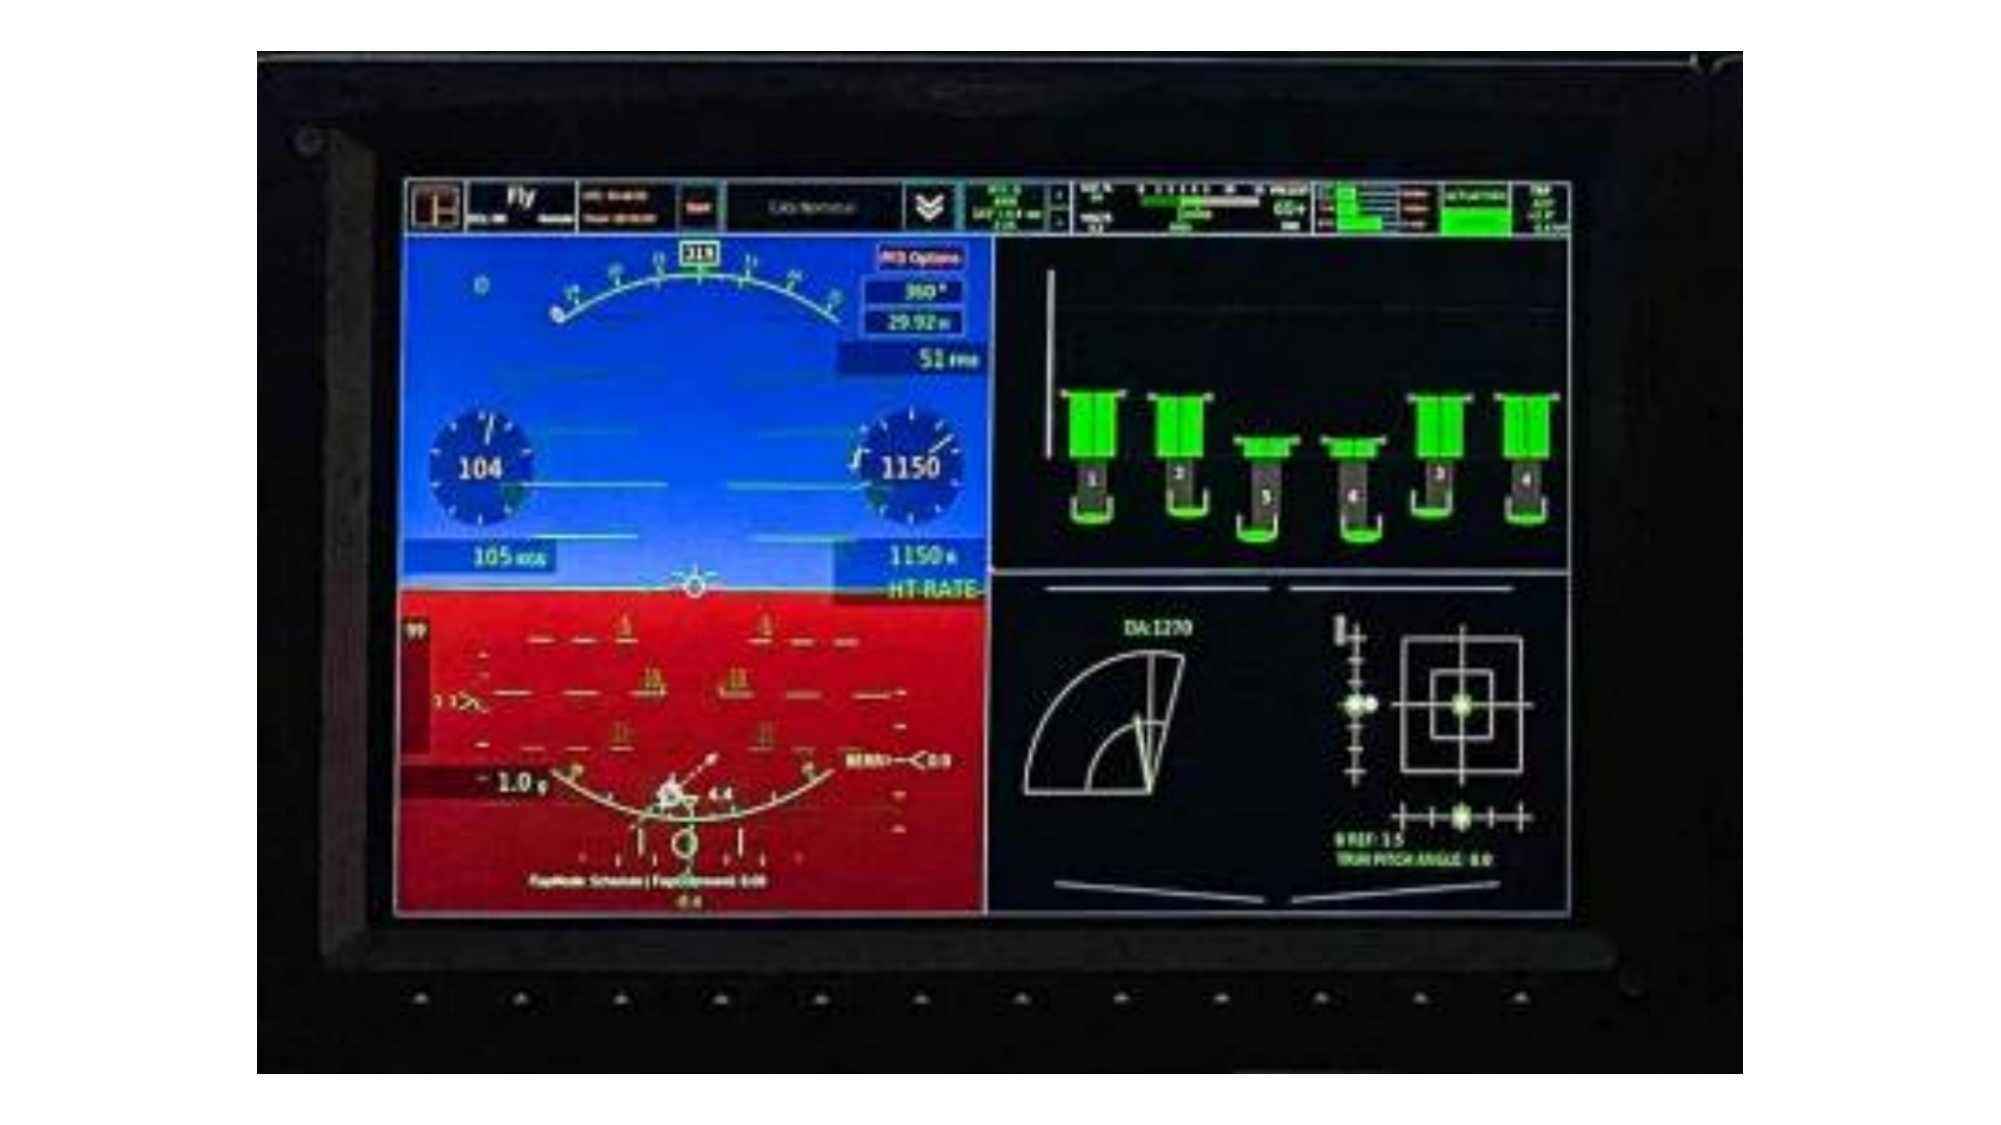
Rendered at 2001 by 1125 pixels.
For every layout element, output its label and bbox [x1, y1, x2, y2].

picture [257, 51, 1743, 1074]
